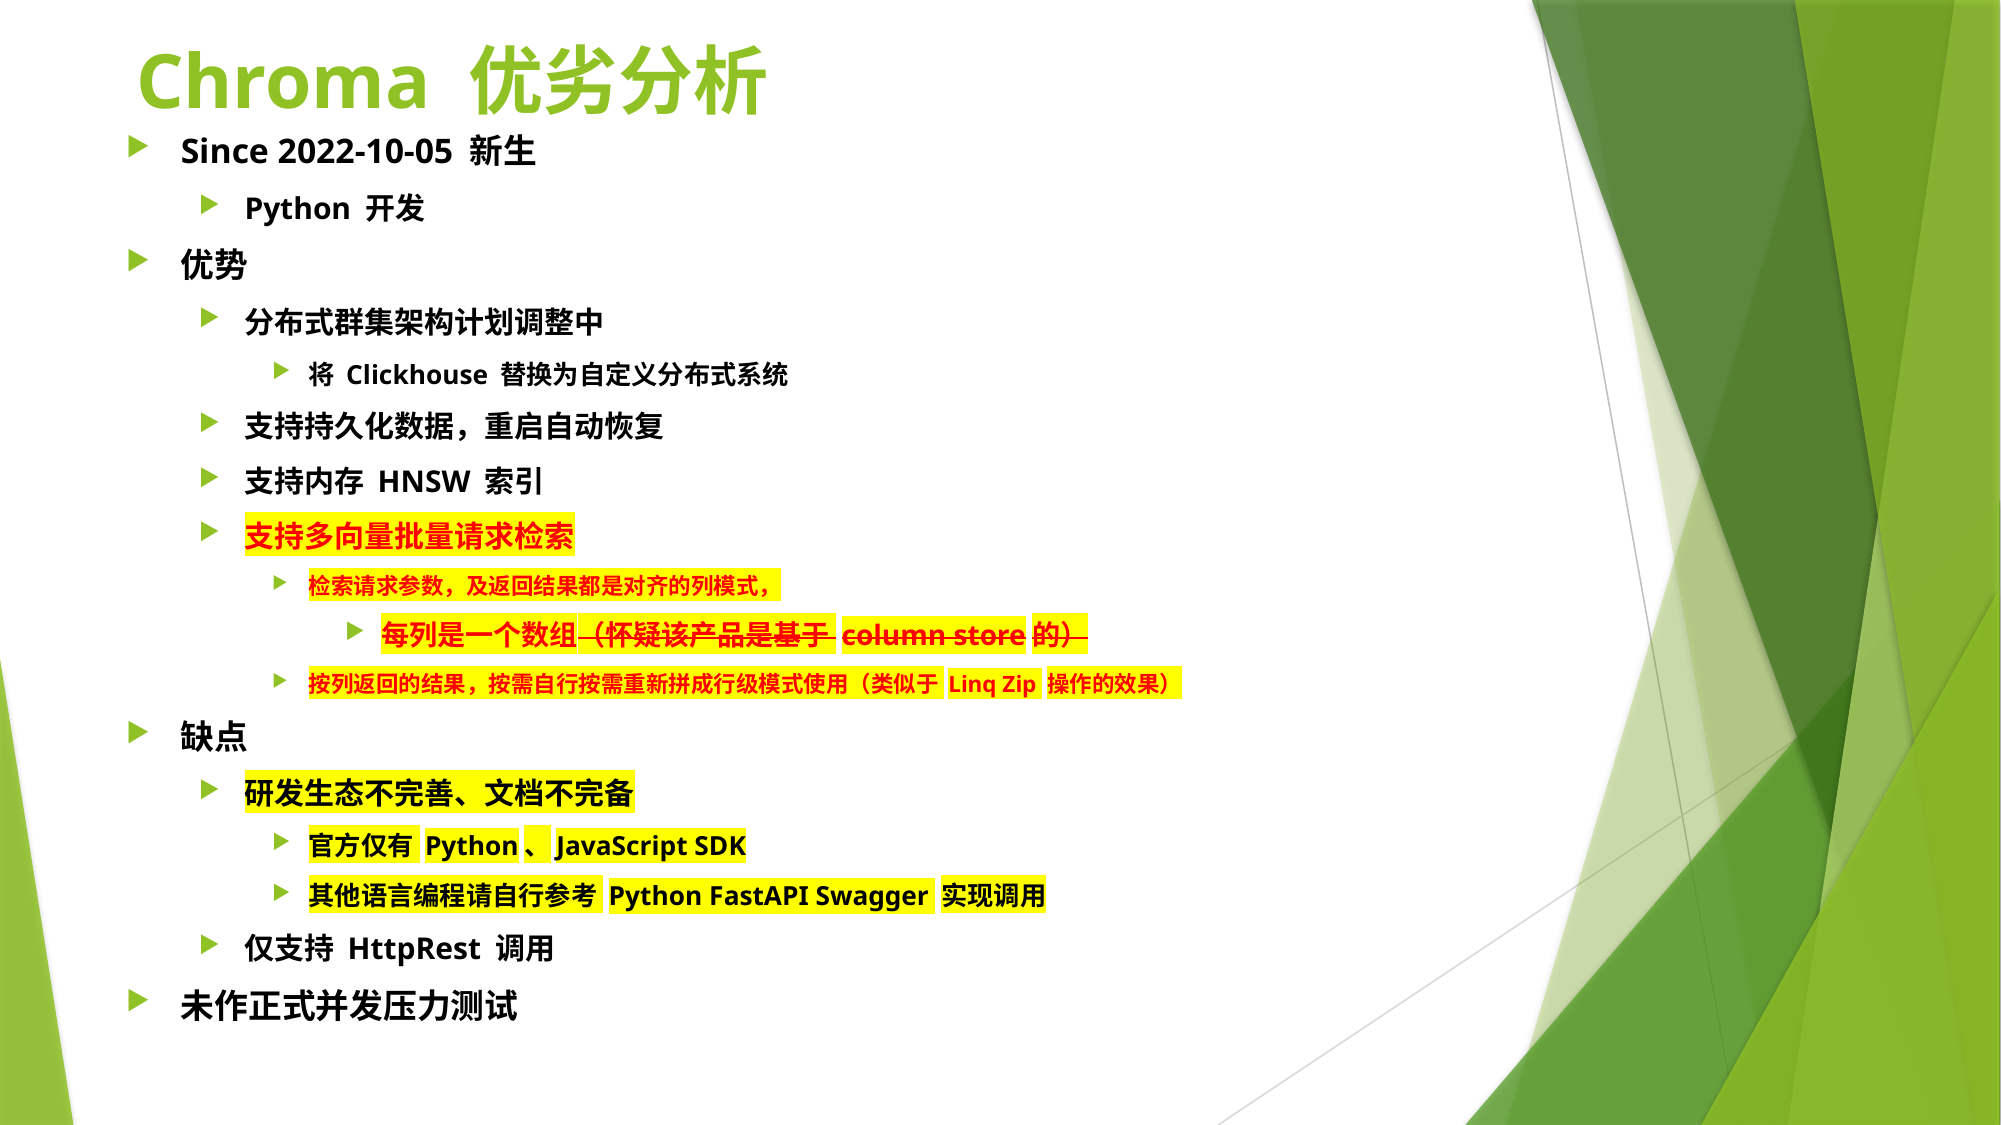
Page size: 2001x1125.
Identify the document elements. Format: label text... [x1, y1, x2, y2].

title Chroma 优劣分析 [121, 25, 1532, 122]
list Since 2022-10-05 新生 Python 开发 优势 分布式群集架构计划调整中 将 Clickhouse 替换为自定义分布式系统 支持持久化数据，重启自动恢复 支持内存 HNSW 索引 支持多向量批量请求检索 检索请求参数，及返回结果都是对齐的列模式， 每列是一个数组（怀疑该产品是基于 column store的） 按列返回的结果，按需自行按需重新拼成行级模式使用（类似于 Linq Zip 操作的效果） 缺点 研发生态不完善、文档不完备 官方仅有 Python、JavaScript SDK 其他语言编程请自行参考 Python FastAPI Swagger 实现调用 仅支持 HttpRest 调用 未作正式并发压力测试 [111, 122, 1653, 1036]
